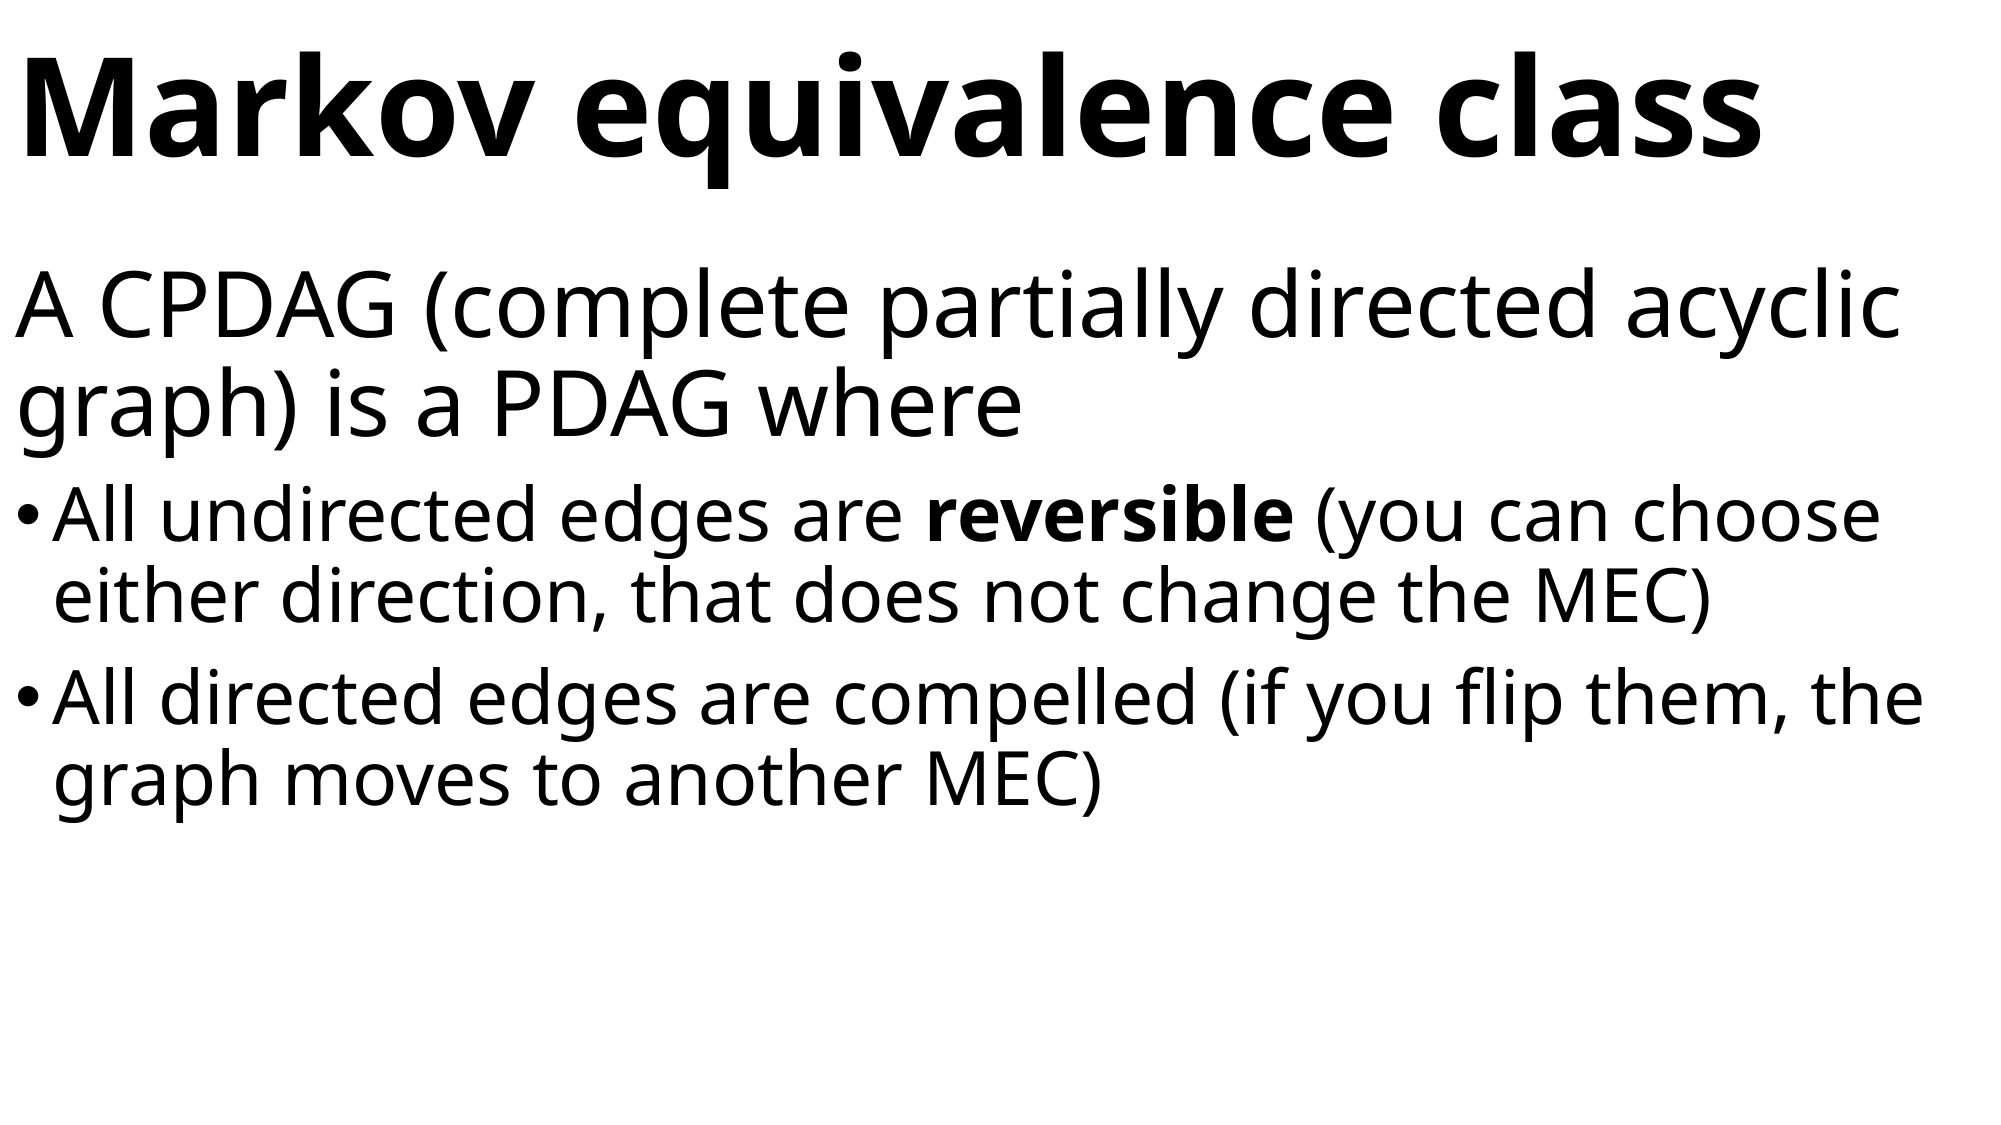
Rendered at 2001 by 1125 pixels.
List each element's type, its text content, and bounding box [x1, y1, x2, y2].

title Markov equivalence class [0, 3, 2000, 221]
list A CPDAG (complete partially directed acyclic graph) is a PDAG where All undirected edges are reversible (you can choose either direction, that does not change the MEC) All directed edges are compelled (if you flip them, the graph moves to another MEC) [0, 250, 2000, 1122]
